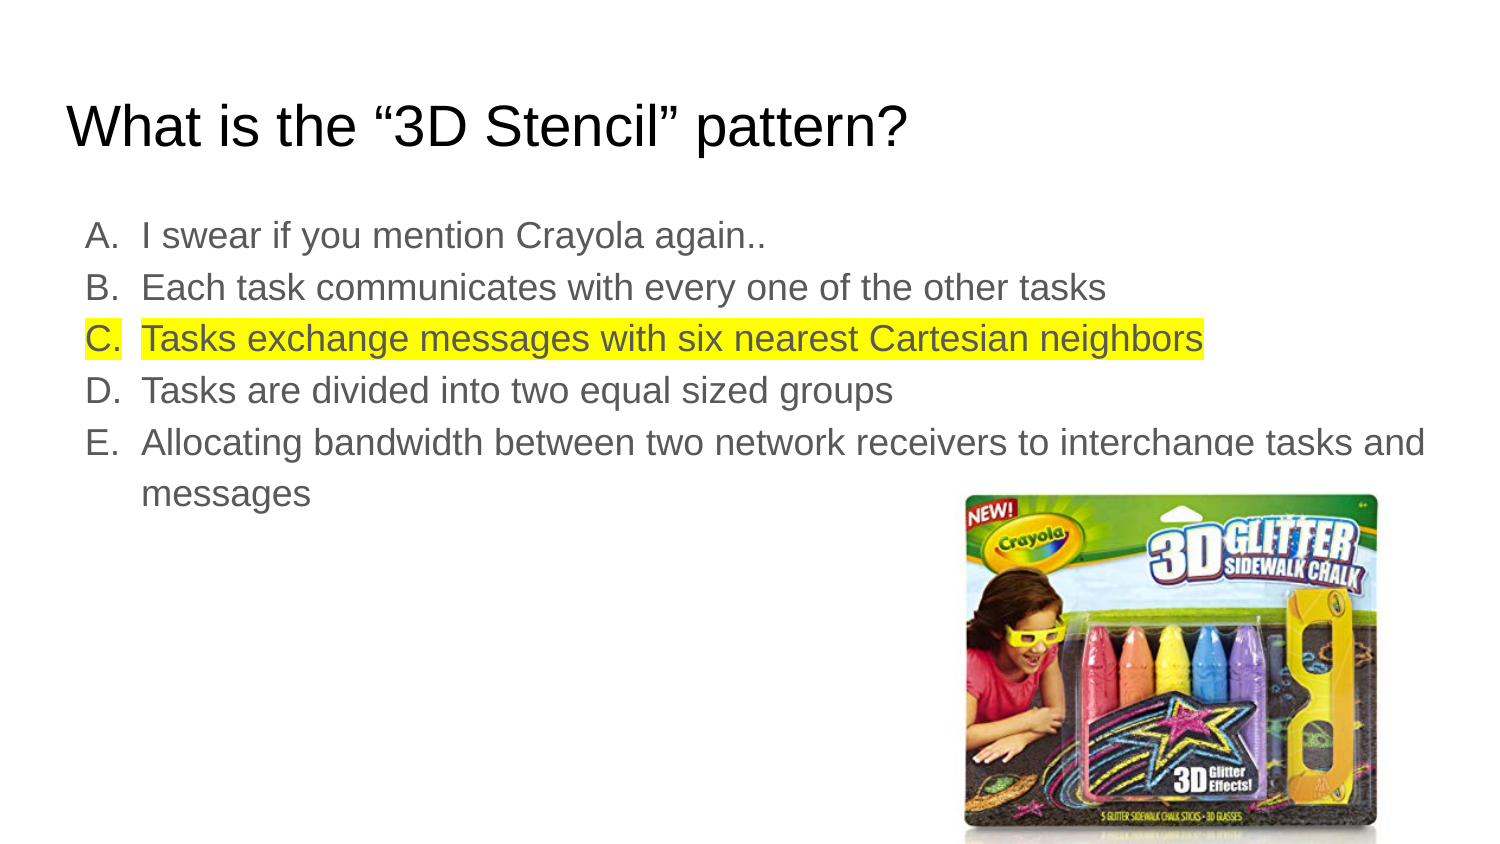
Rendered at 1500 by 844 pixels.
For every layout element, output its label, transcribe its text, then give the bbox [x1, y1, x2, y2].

list I swear if you mention Crayola again.. Each task communicates with every one of the other tasks Tasks exchange messages with six nearest Cartesian neighbors Tasks are divided into two equal sized groups Allocating bandwidth between two network receivers to interchange tasks and messages [51, 189, 1449, 750]
picture [917, 456, 1422, 844]
title What is the “3D Stencil” pattern? [51, 72, 1449, 167]
